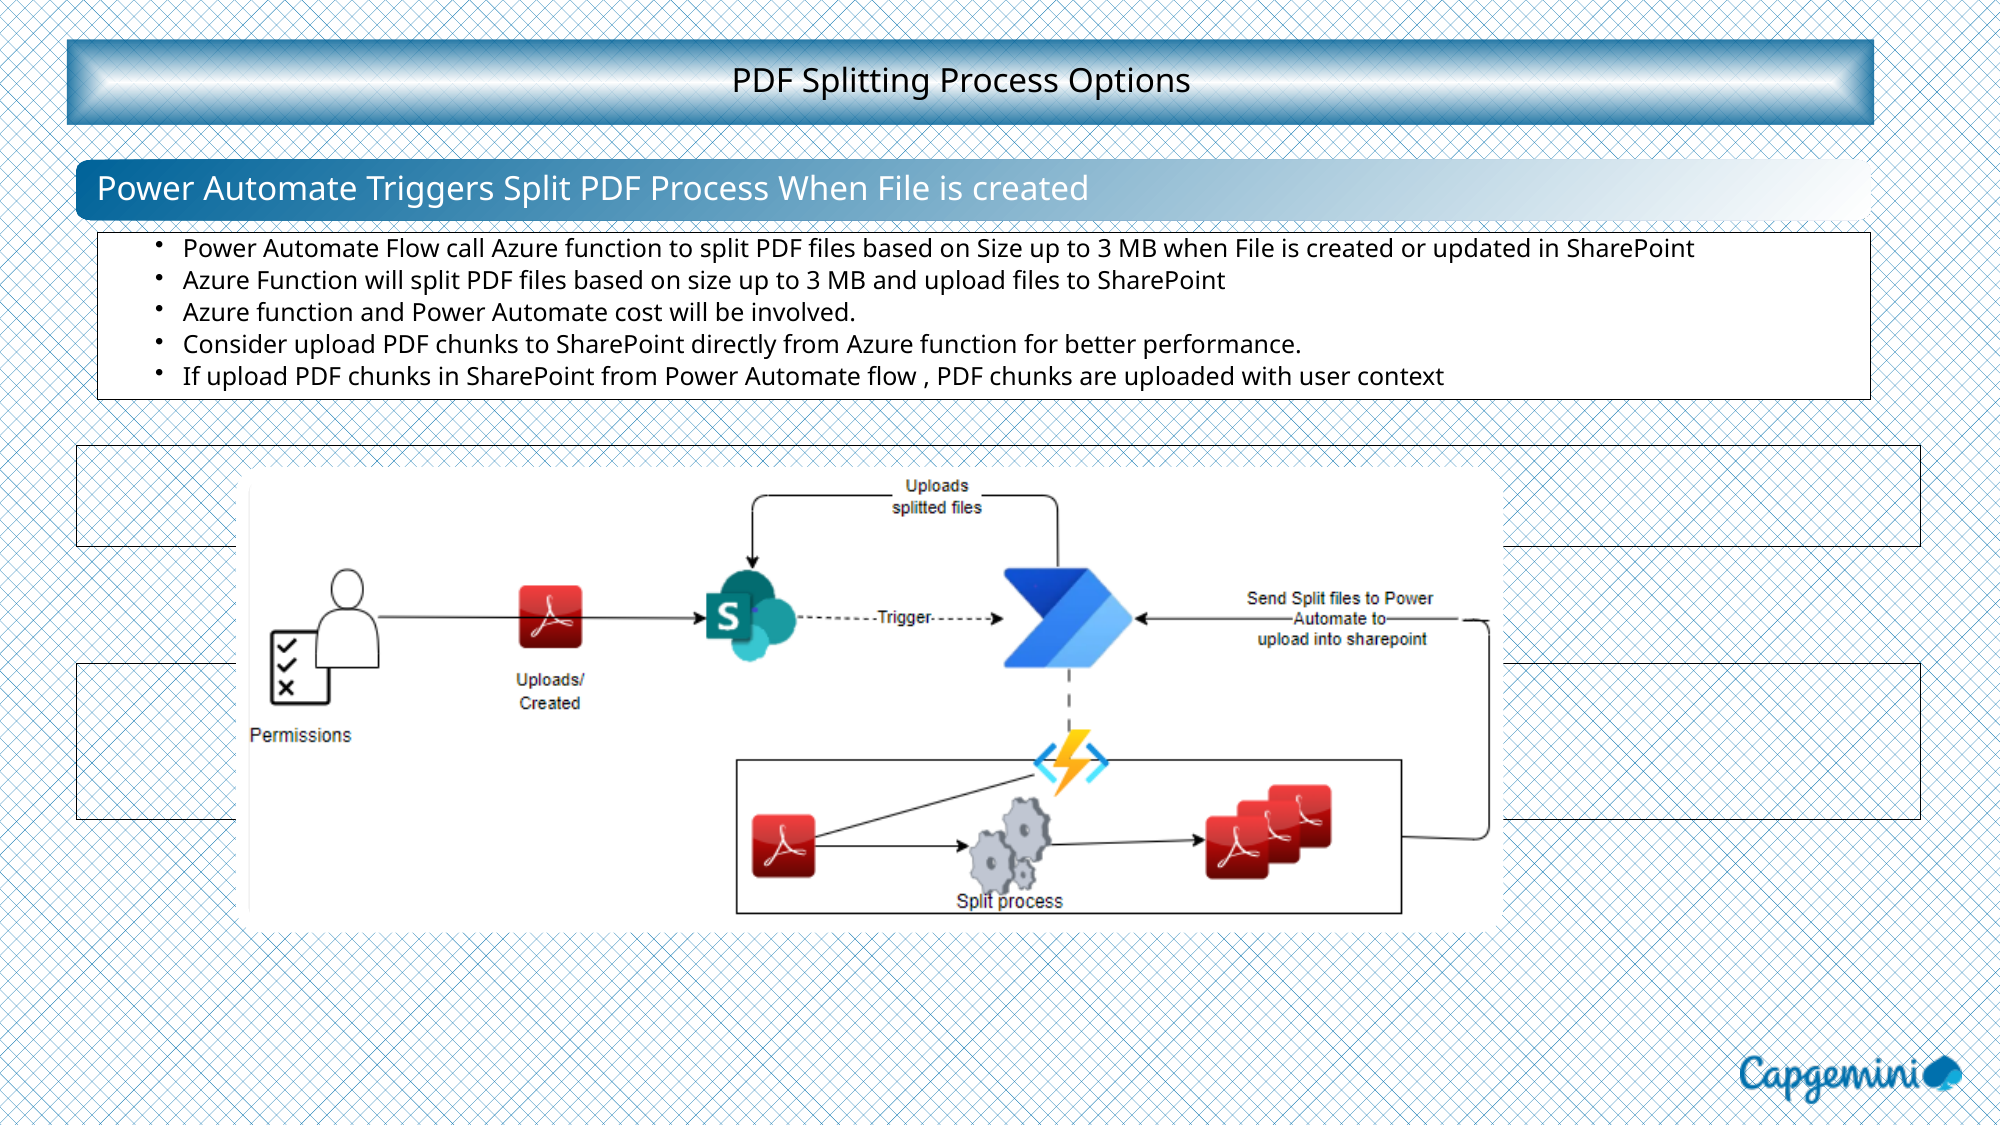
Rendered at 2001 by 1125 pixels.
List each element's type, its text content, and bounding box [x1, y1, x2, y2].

picture [1740, 1041, 1962, 1106]
title PDF Splitting Process Options [66, 39, 1875, 125]
picture [242, 473, 1498, 927]
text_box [76, 159, 1921, 819]
